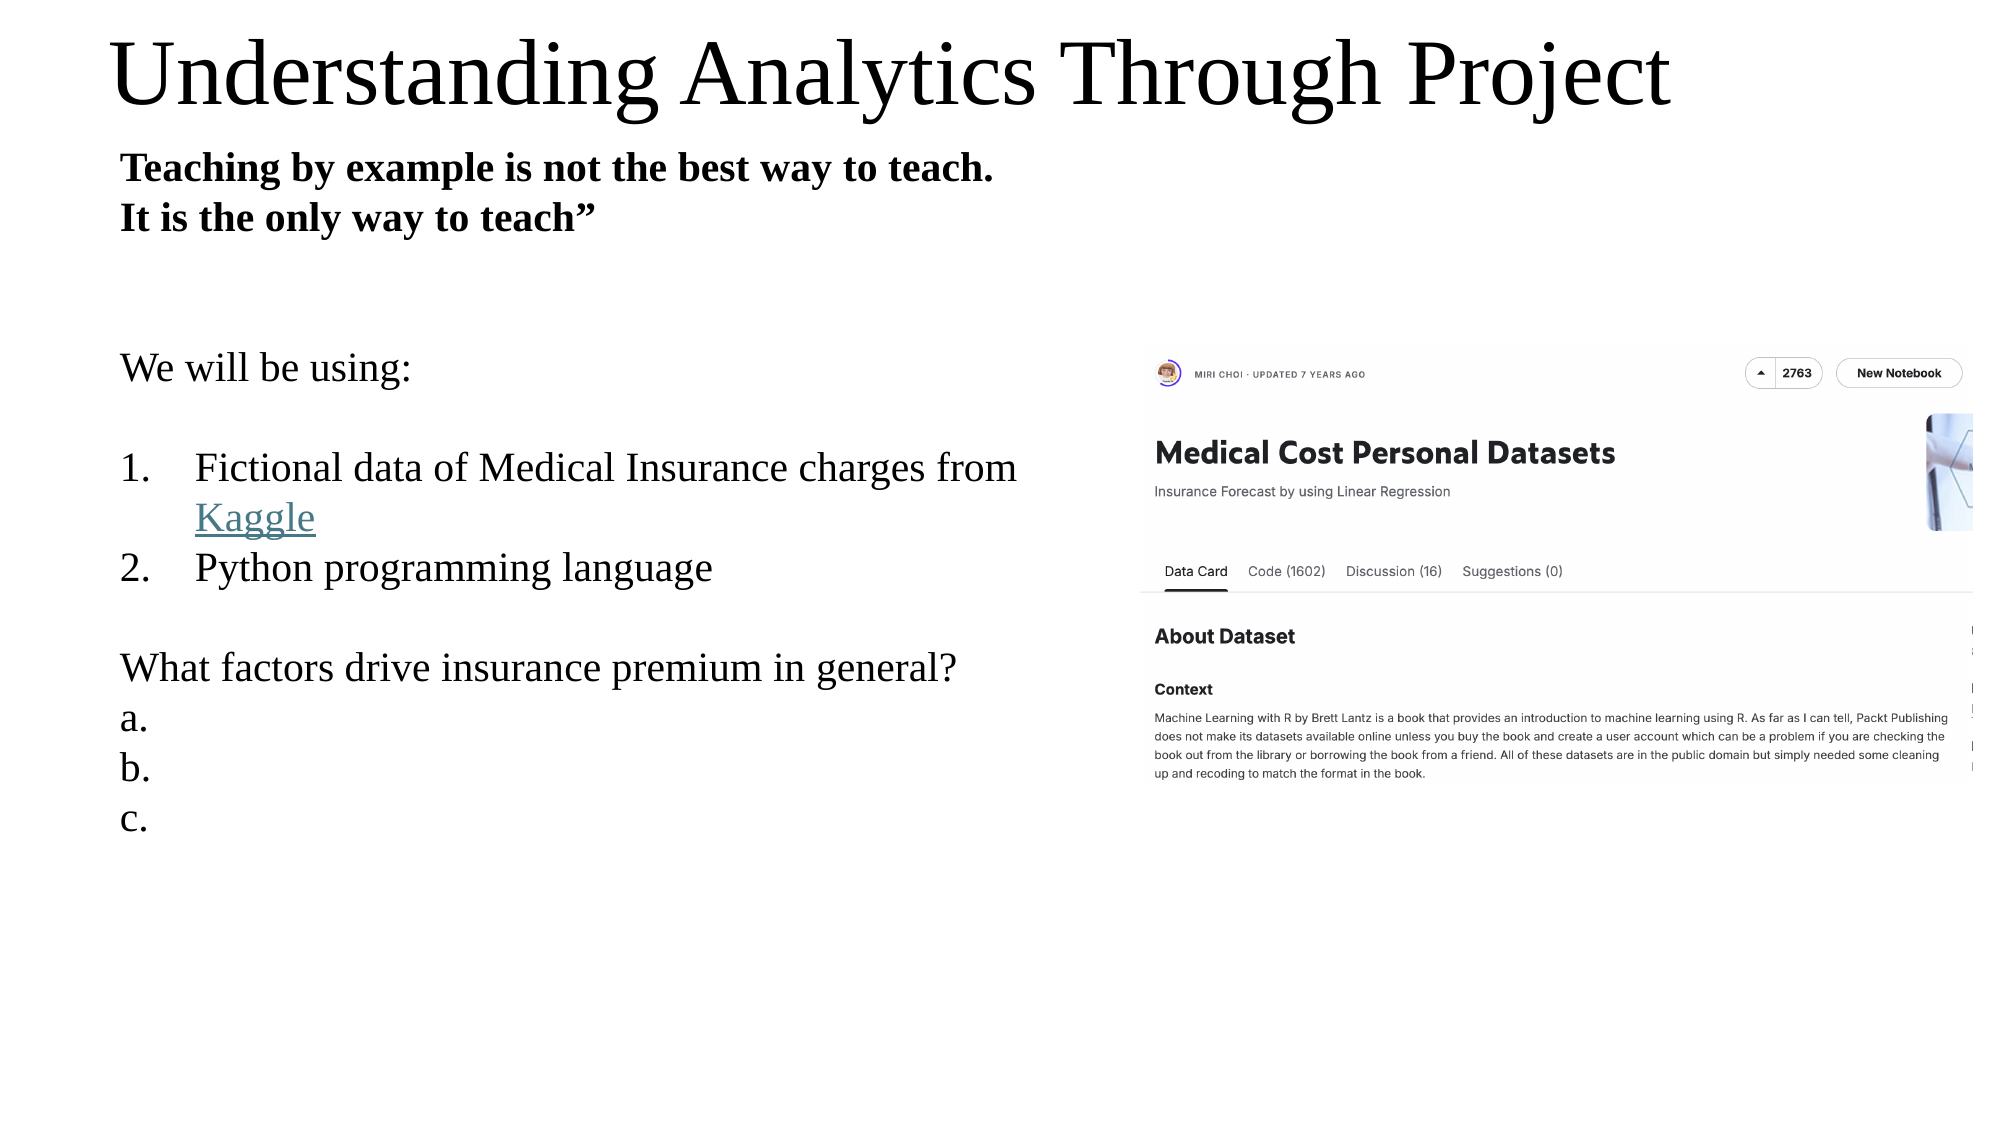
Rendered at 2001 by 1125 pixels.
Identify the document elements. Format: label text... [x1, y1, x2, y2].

picture [1139, 340, 1974, 785]
text_box Teaching by example is not the best way to teach. It is the only way to teach” We will be using: Fictional data of Medical Insurance charges from Kaggle Python programming language What factors drive insurance premium in general? a. b. c. [104, 132, 1140, 898]
title Understanding Analytics Through Project [0, 0, 2000, 133]
